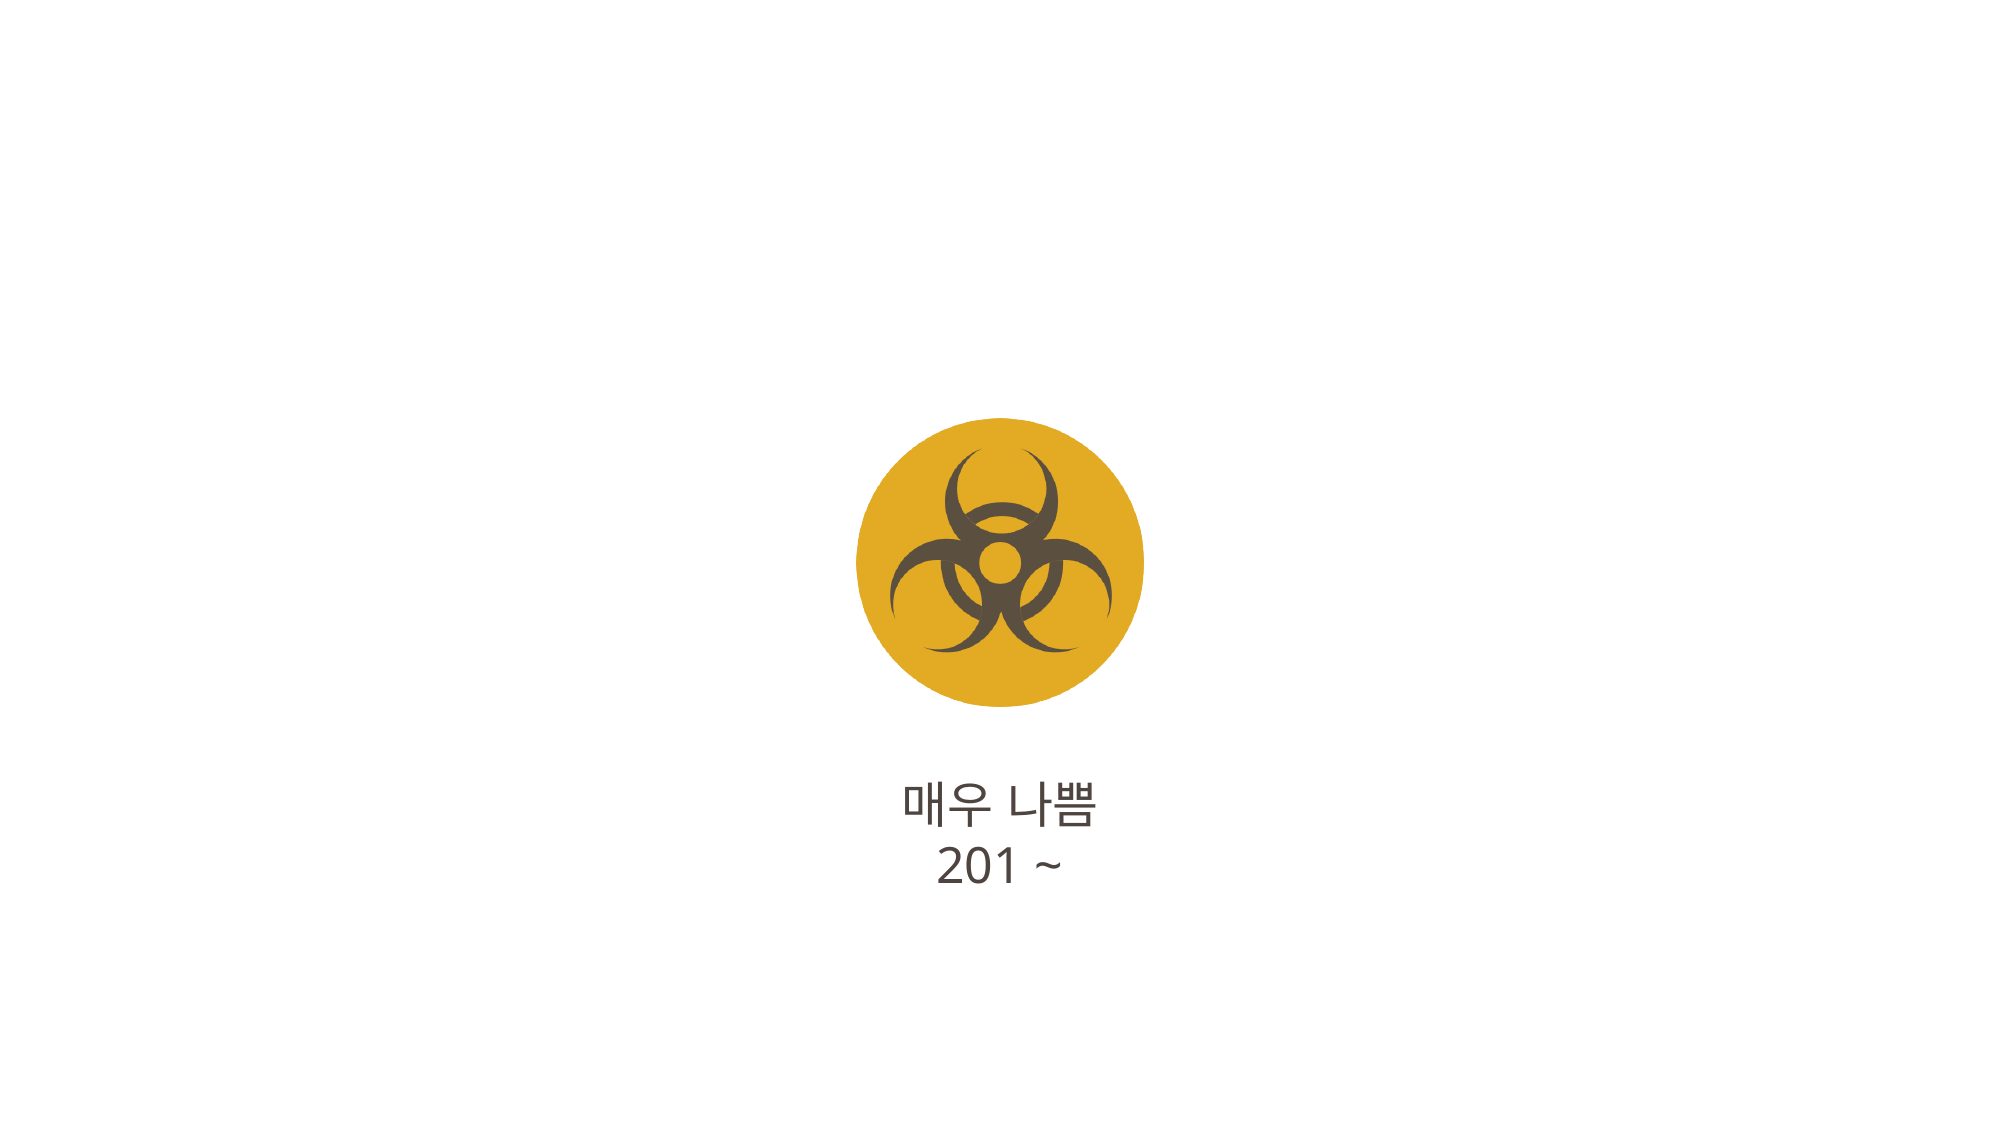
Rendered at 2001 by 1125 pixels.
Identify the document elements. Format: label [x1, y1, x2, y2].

text_box [855, 418, 1144, 903]
